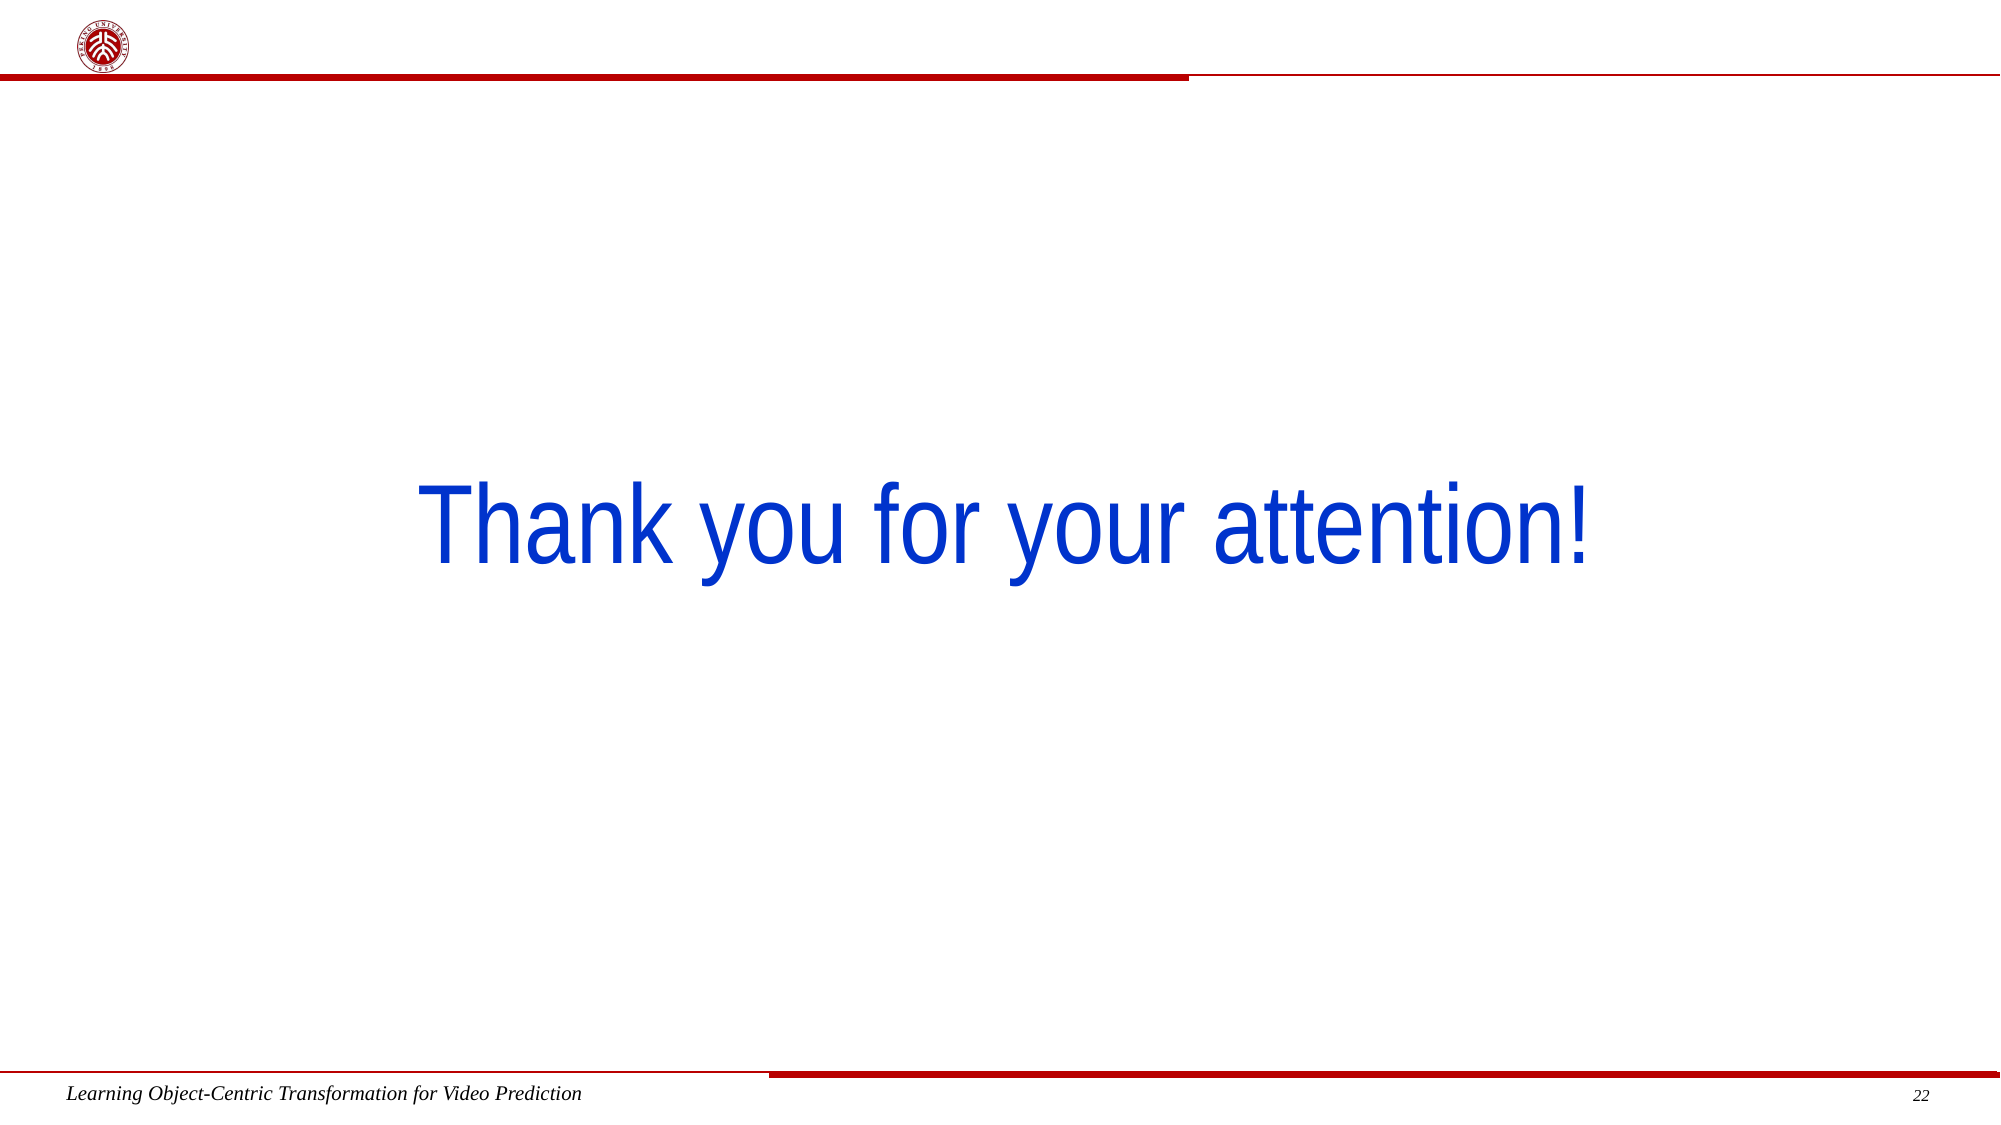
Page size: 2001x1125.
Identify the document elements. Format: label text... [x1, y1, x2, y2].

picture [77, 20, 129, 73]
text_box Thank you for your attention! [204, 425, 1805, 613]
